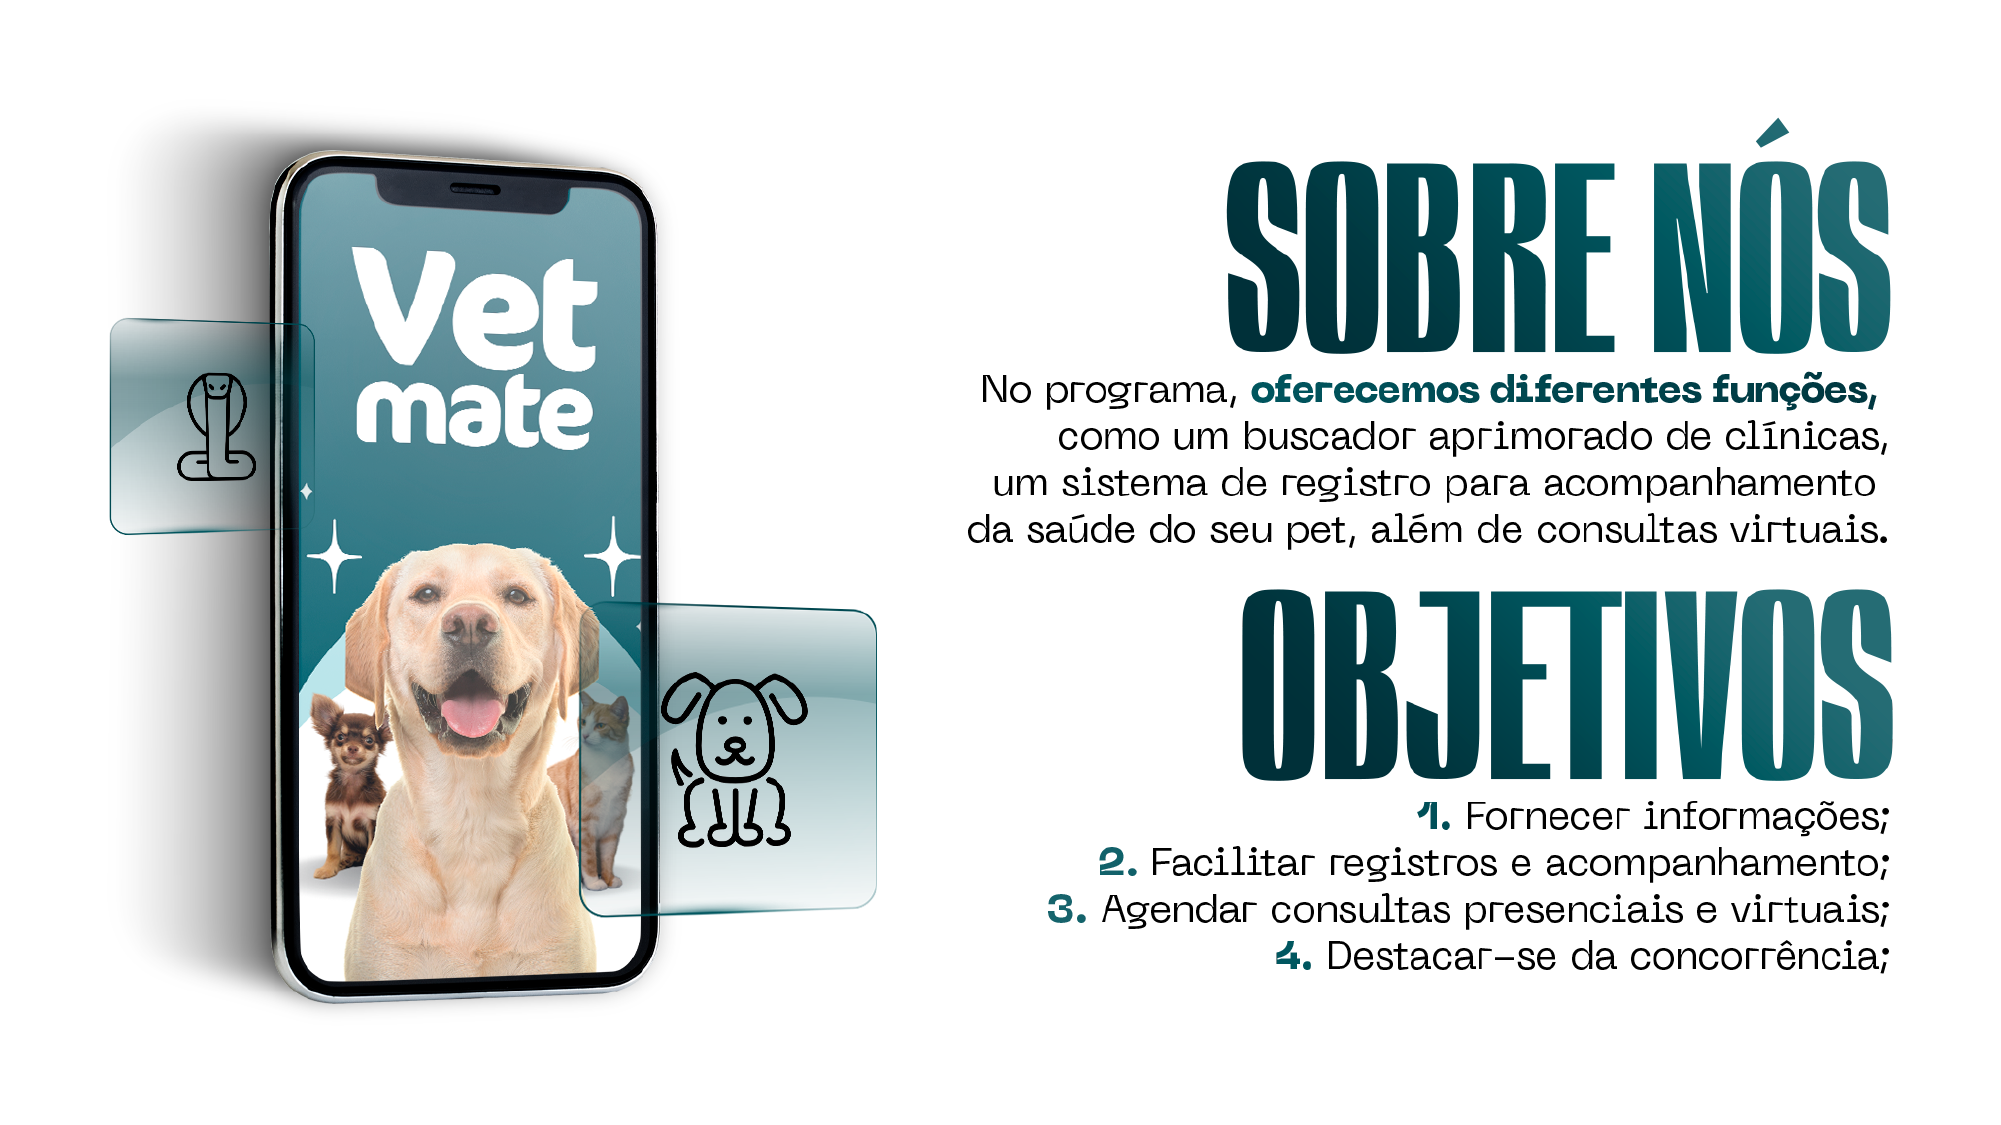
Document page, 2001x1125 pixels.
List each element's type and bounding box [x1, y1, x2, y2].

picture [106, 98, 878, 1026]
picture [967, 116, 1894, 974]
